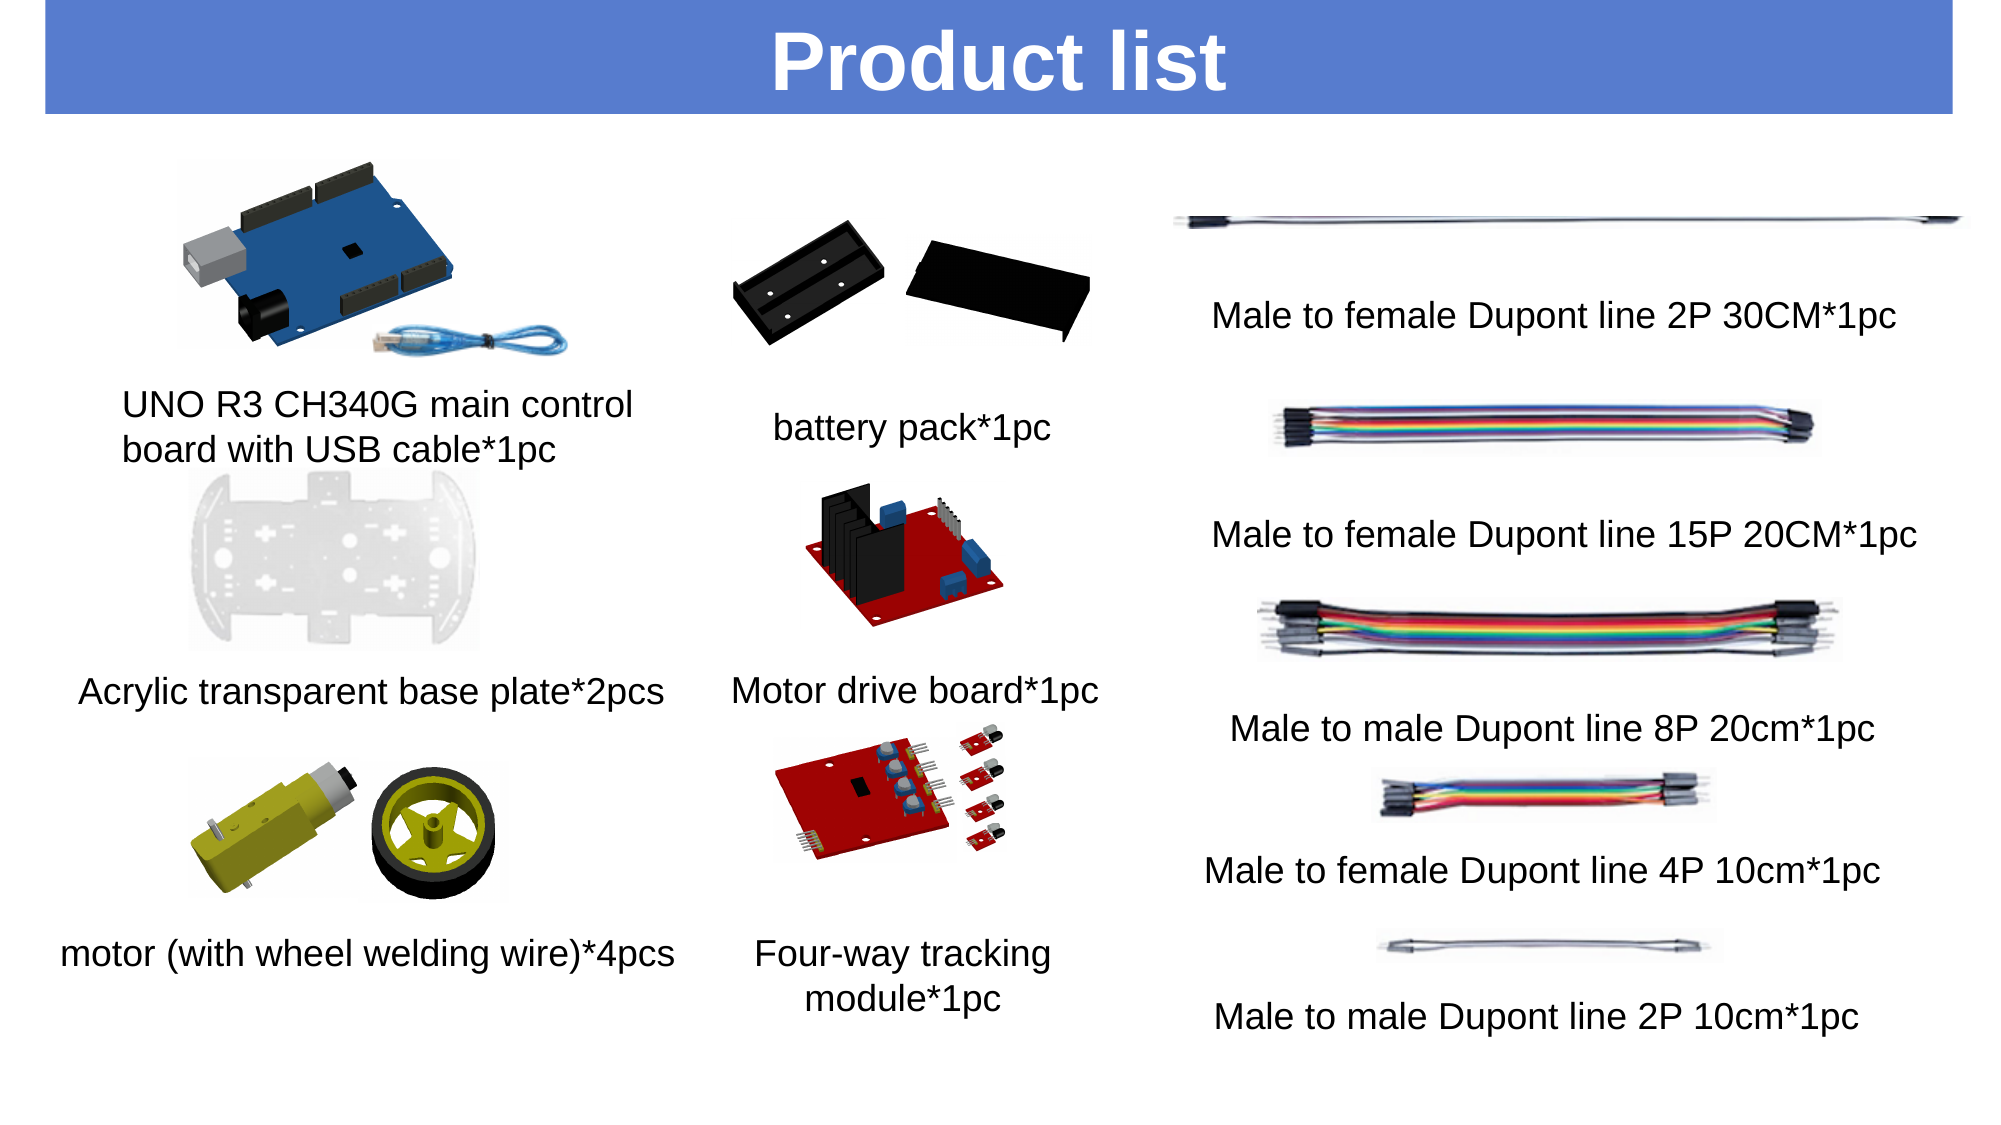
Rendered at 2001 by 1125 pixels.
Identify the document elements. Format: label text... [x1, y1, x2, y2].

text_box Male to female Dupont line 15P 20CM*1pc [1196, 502, 1971, 563]
picture [731, 218, 886, 346]
picture [1371, 767, 1717, 823]
picture [177, 159, 571, 361]
picture [1172, 216, 1971, 229]
picture [773, 722, 1007, 863]
picture [1376, 928, 1724, 963]
text_box Male to male Dupont line 2P 10cm*1pc [1198, 984, 1902, 1045]
picture [905, 234, 1093, 346]
text_box Product list [45, 0, 1953, 114]
text_box battery pack*1pc [758, 395, 1082, 456]
text_box Acrylic transparent base plate*2pcs [63, 659, 694, 720]
picture [189, 413, 479, 705]
text_box Male to female Dupont line 2P 30CM*1pc [1196, 283, 1971, 344]
picture [1257, 597, 1843, 662]
picture [1268, 399, 1822, 457]
text_box Male to female Dupont line 4P 10cm*1pc [1189, 838, 1902, 898]
text_box Four-way tracking module*1pc [690, 921, 1116, 1027]
text_box Male to male Dupont line 8P 20cm*1pc [1214, 696, 1952, 756]
picture [188, 757, 509, 903]
text_box motor (with wheel welding wire)*4pcs [45, 921, 713, 982]
picture [800, 481, 1006, 629]
text_box Motor drive board*1pc [716, 658, 1124, 719]
text_box UNO R3 CH340G main control board with USB cable*1pc [107, 372, 725, 478]
